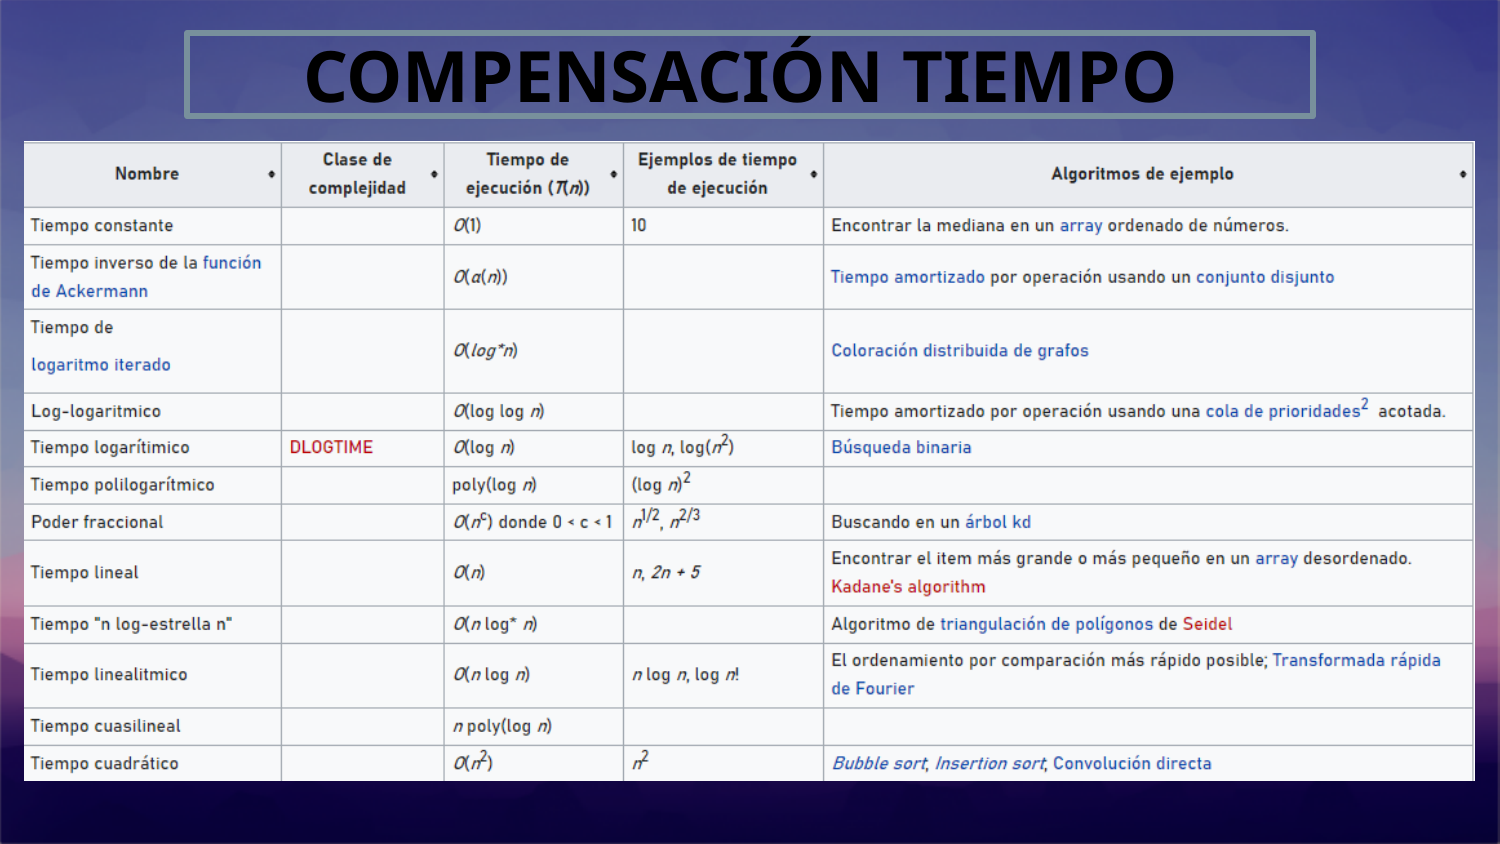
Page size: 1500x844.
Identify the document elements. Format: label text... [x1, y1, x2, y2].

picture [0, 0, 1500, 844]
text_box COMPENSACIÓN TIEMPO [187, 32, 1313, 117]
